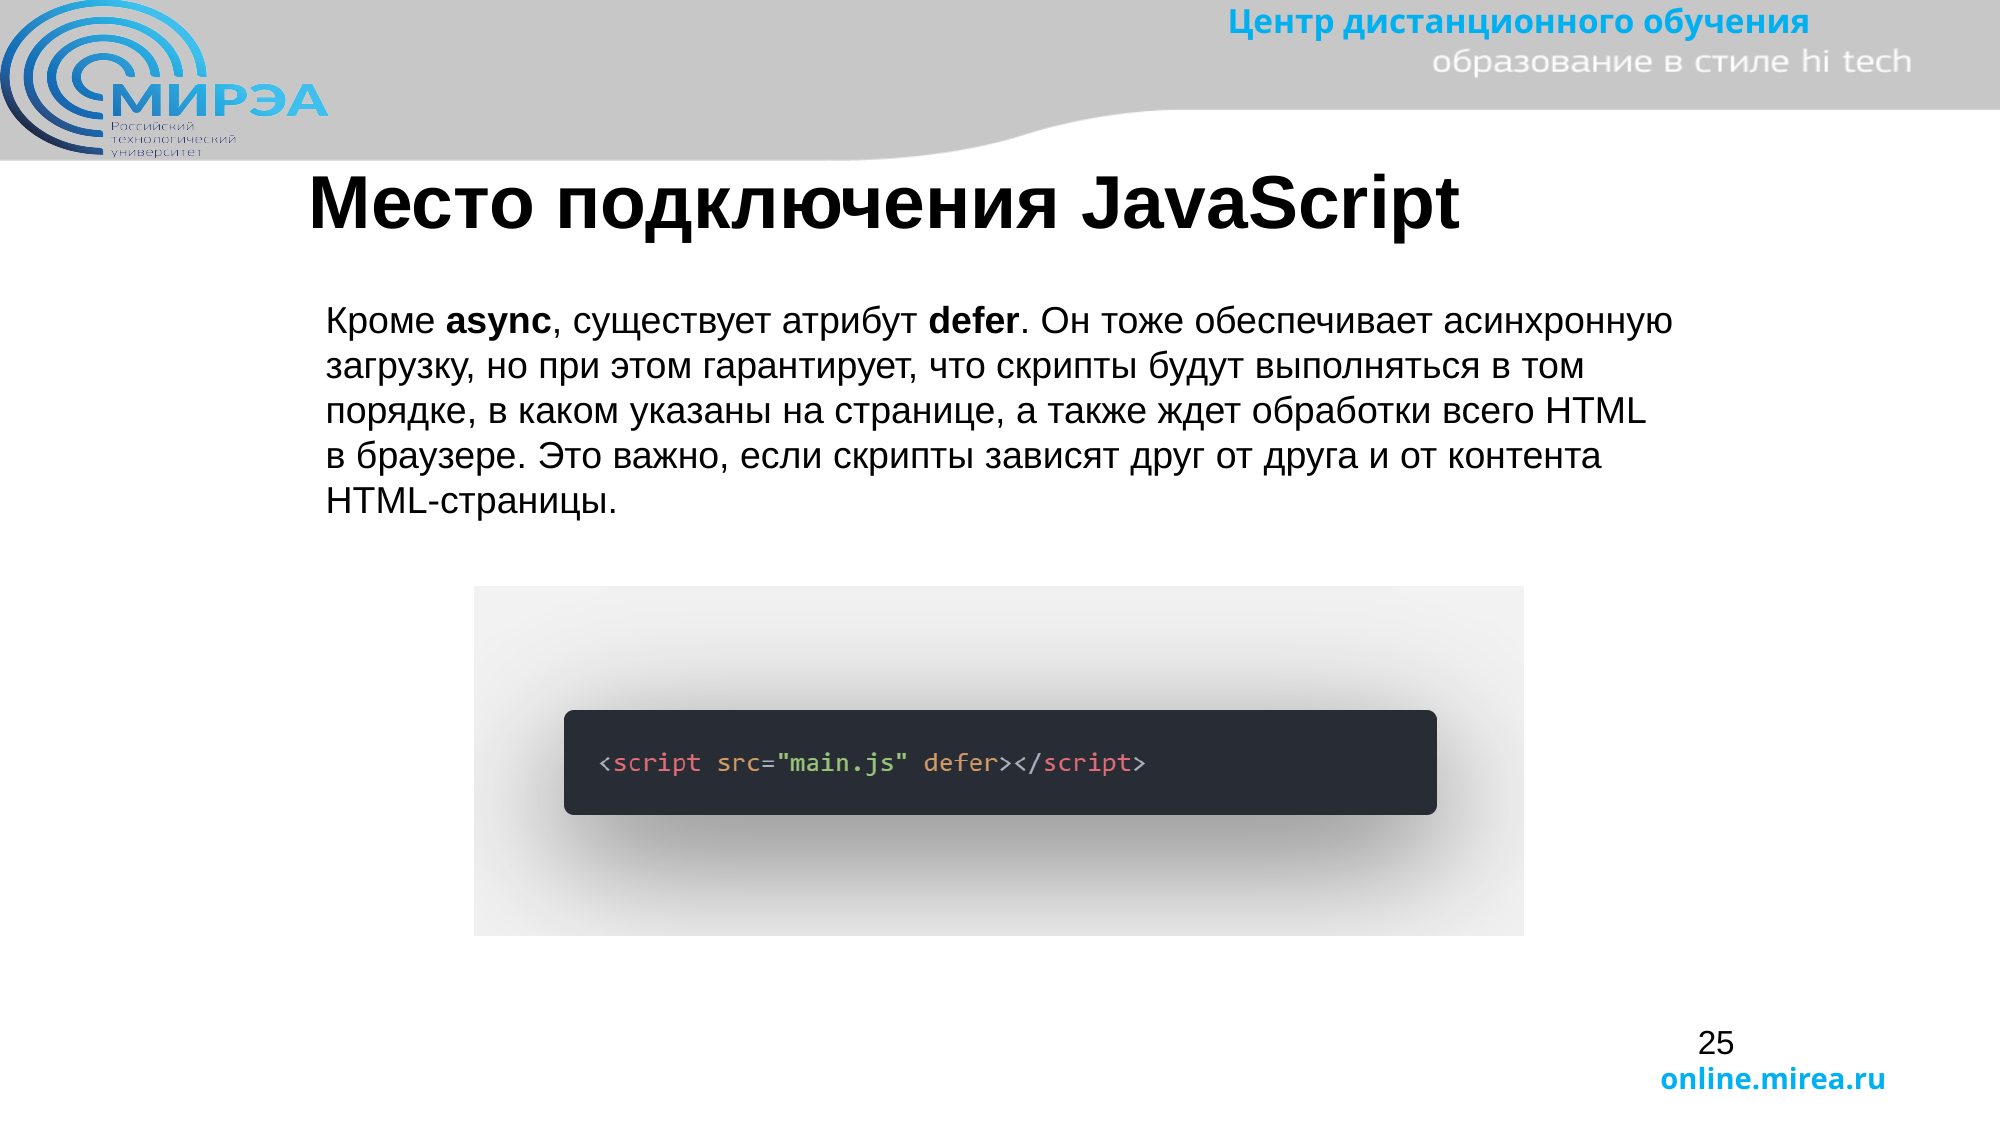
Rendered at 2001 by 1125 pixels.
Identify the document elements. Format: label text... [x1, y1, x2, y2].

picture [0, 0, 329, 159]
text_box 25 [1400, 1013, 1750, 1058]
picture [474, 585, 1524, 936]
text_box Место подключения JavaScript [293, 145, 1737, 356]
text_box Кроме async, существует атрибут defer. Он тоже обеспечивает асинхронную загрузку, но при этом гарантирует, что скрипты будут выполняться в том порядке, в каком указаны на странице, а также ждет обработки всего HTML в браузере. Это важно, если скрипты зависят друг от друга и от контента HTML-страницы. [310, 288, 1718, 532]
